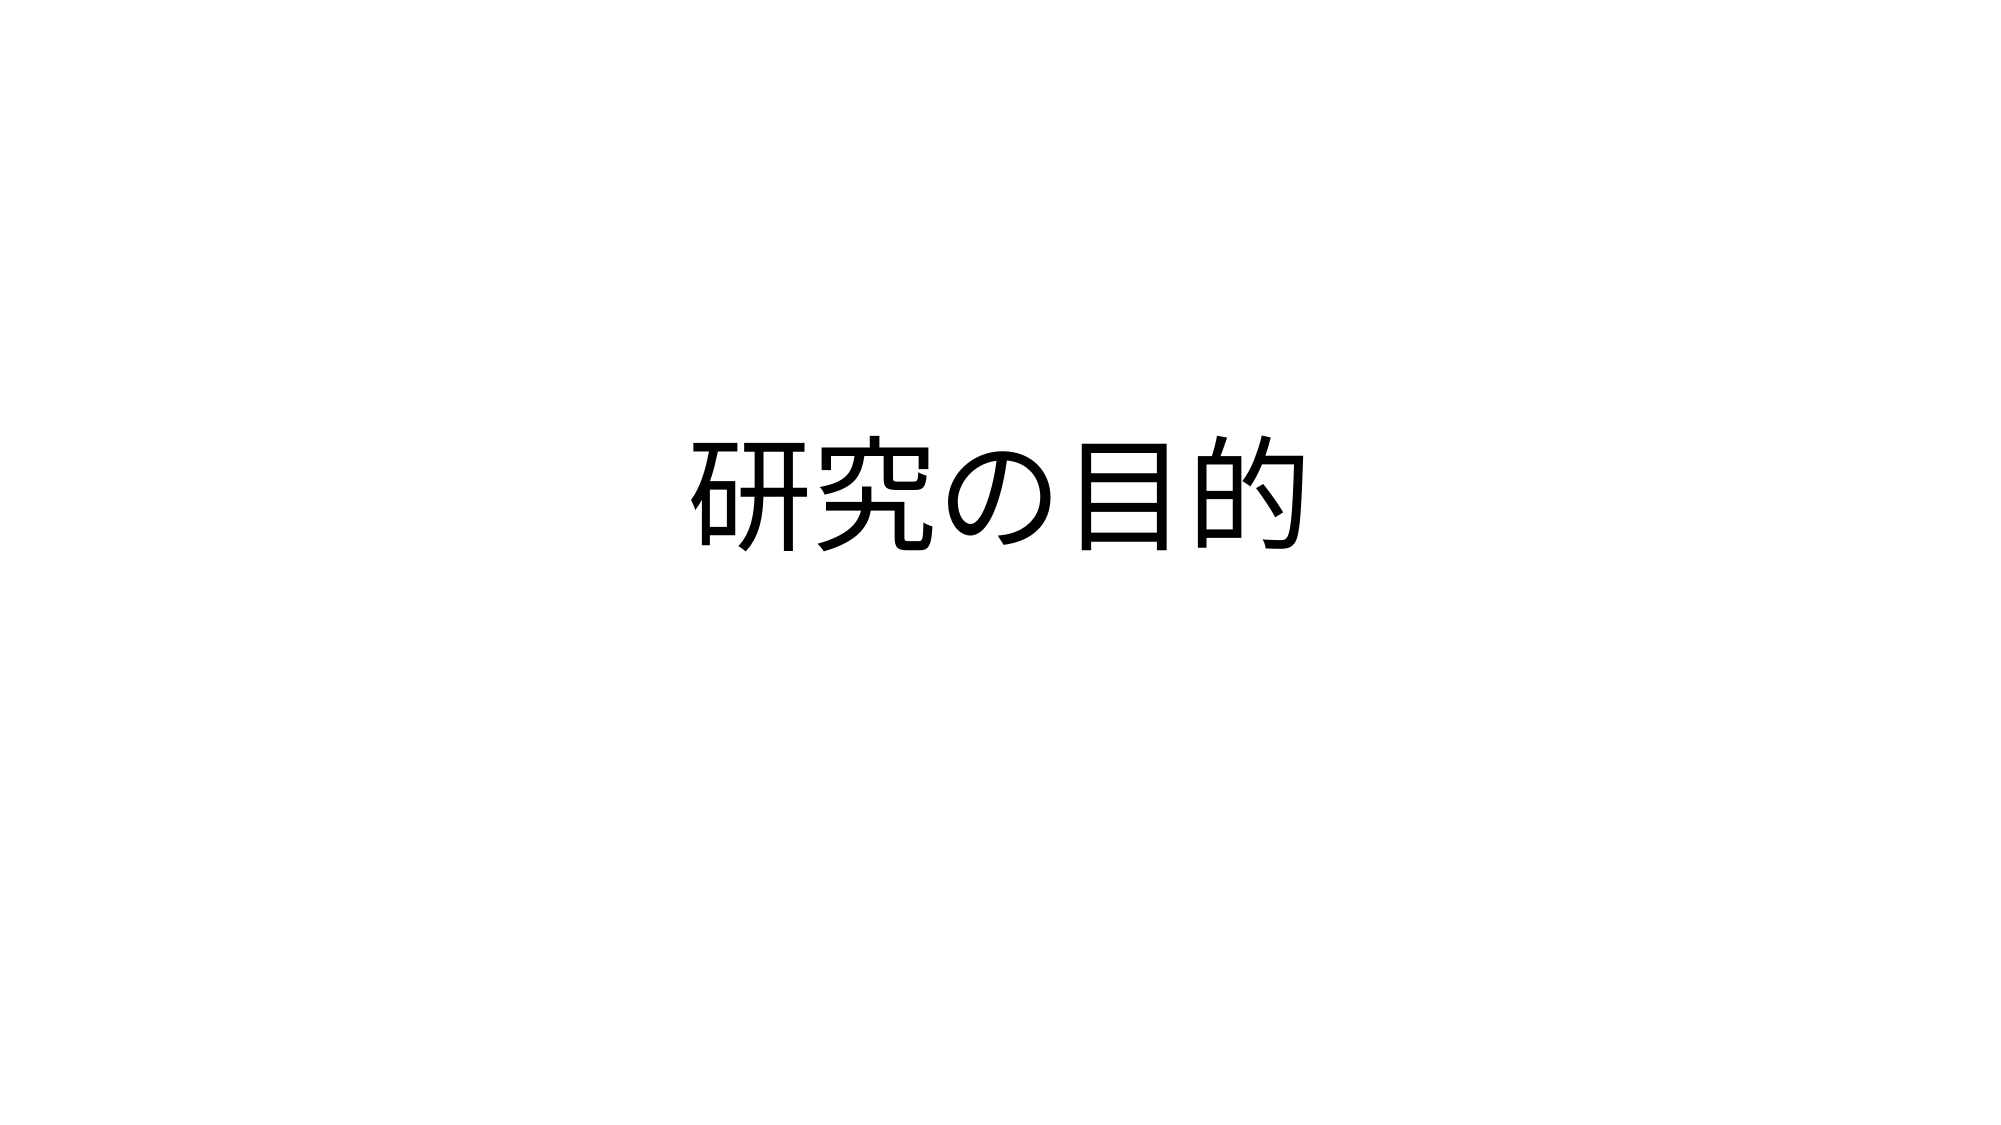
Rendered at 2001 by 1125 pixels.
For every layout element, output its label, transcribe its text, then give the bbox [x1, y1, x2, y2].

title 研究の目的 [249, 184, 1750, 576]
